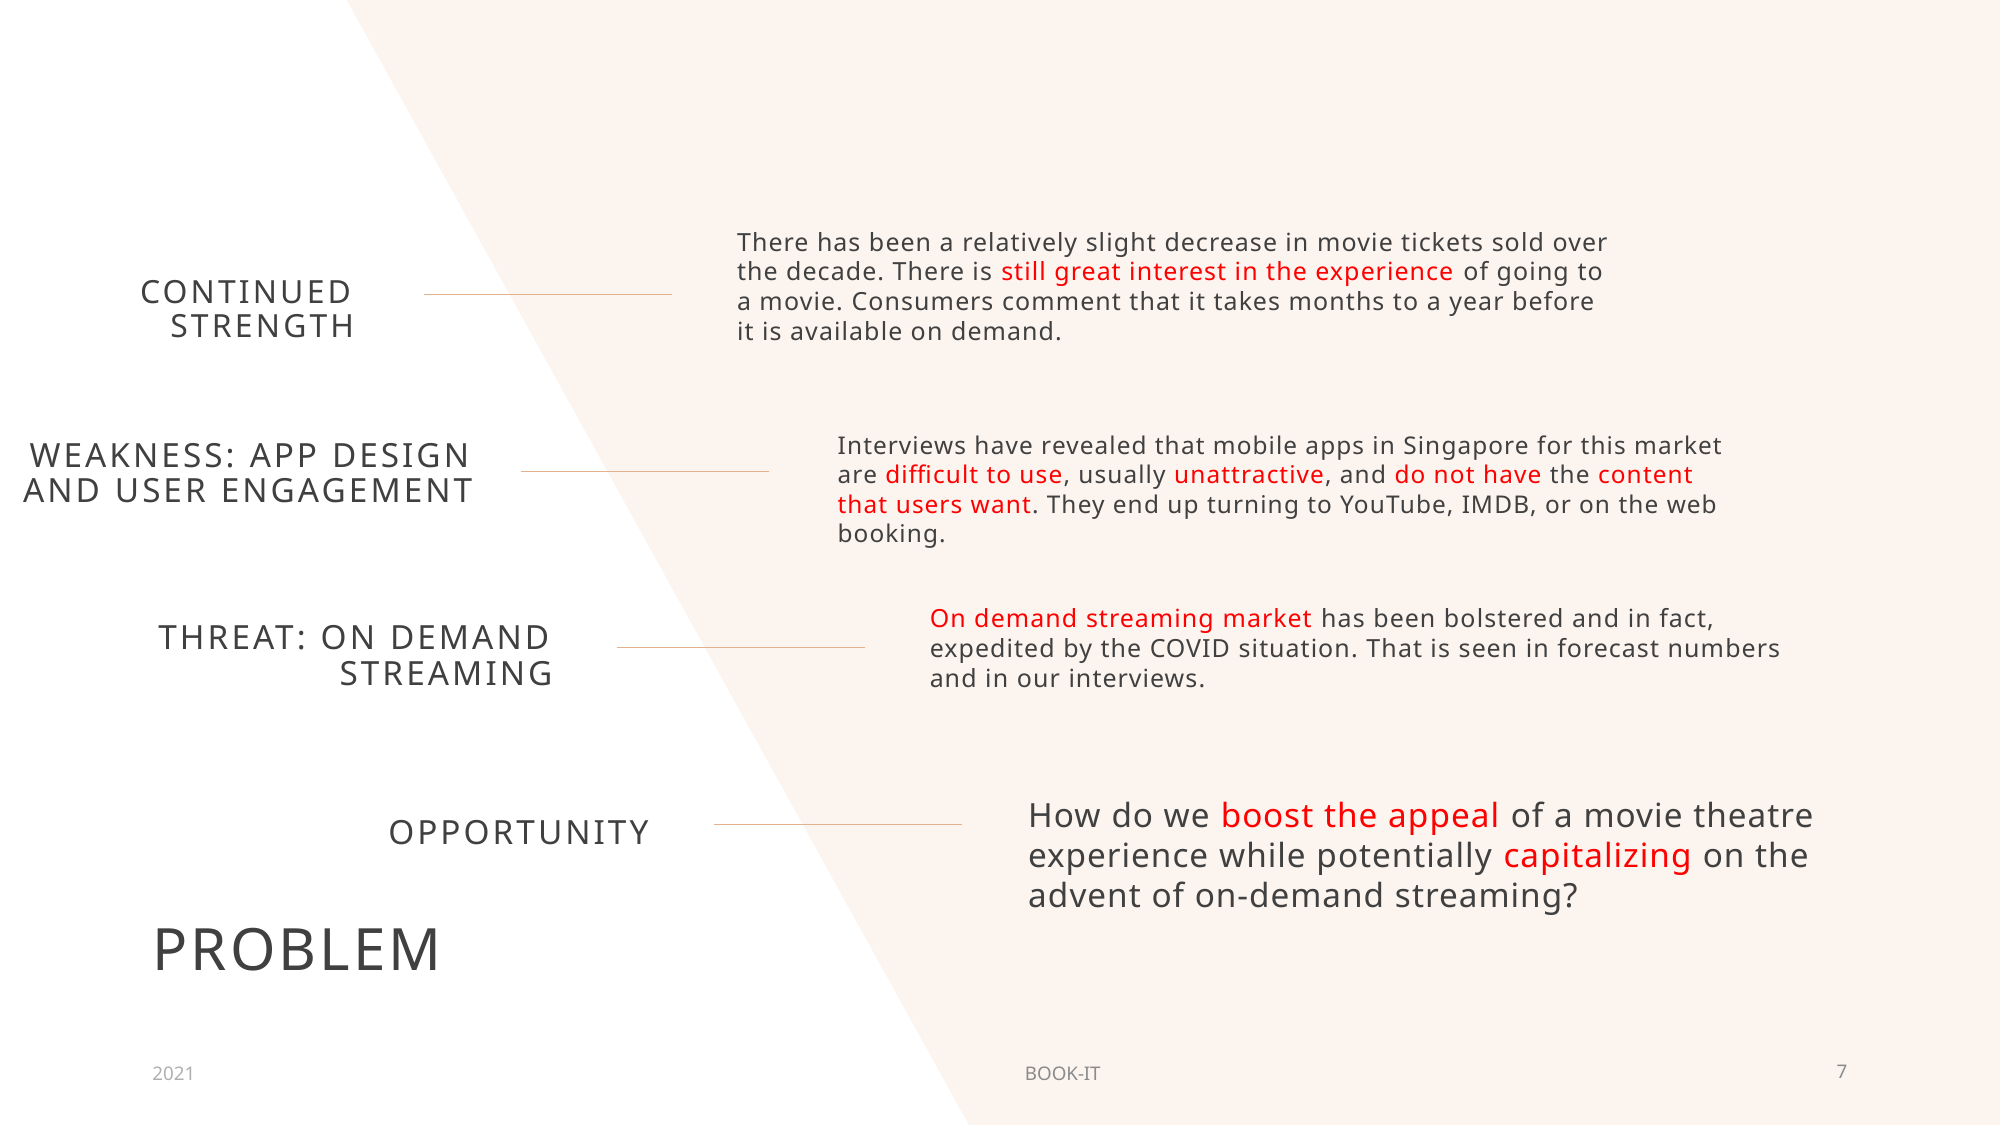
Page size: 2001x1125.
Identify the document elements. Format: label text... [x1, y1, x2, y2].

list On demand streaming market has been bolstered and in fact, expedited by the COVID situation. That is seen in forecast numbers and in our interviews. [914, 595, 1824, 762]
footer BOOK-IT [1009, 1042, 1307, 1103]
slide_number 7 [1773, 1042, 1863, 1103]
slide_number 2021 [137, 1042, 588, 1103]
list Threat: on demand streaming [137, 614, 568, 699]
title PROBLEM [137, 903, 808, 1000]
list Continued strength [17, 267, 370, 353]
list There has been a relatively slight decrease in movie tickets sold over the decade. There is still great interest in the experience of going to a movie. Consumers comment that it takes months to a year before it is available on demand. [722, 218, 1631, 400]
list Weakness: app design and user engagement [7, 419, 489, 529]
list Interviews have revealed that mobile apps in Singapore for this market are difficult to use, usually unattractive, and do not have the content that users want. They end up turning to YouTube, IMDB, or on the web booking. [822, 422, 1758, 556]
list How do we boost the appeal of a movie theatre experience while potentially capitalizing on the advent of on-demand streaming? [1013, 786, 1922, 953]
list Opportunity [312, 791, 664, 876]
